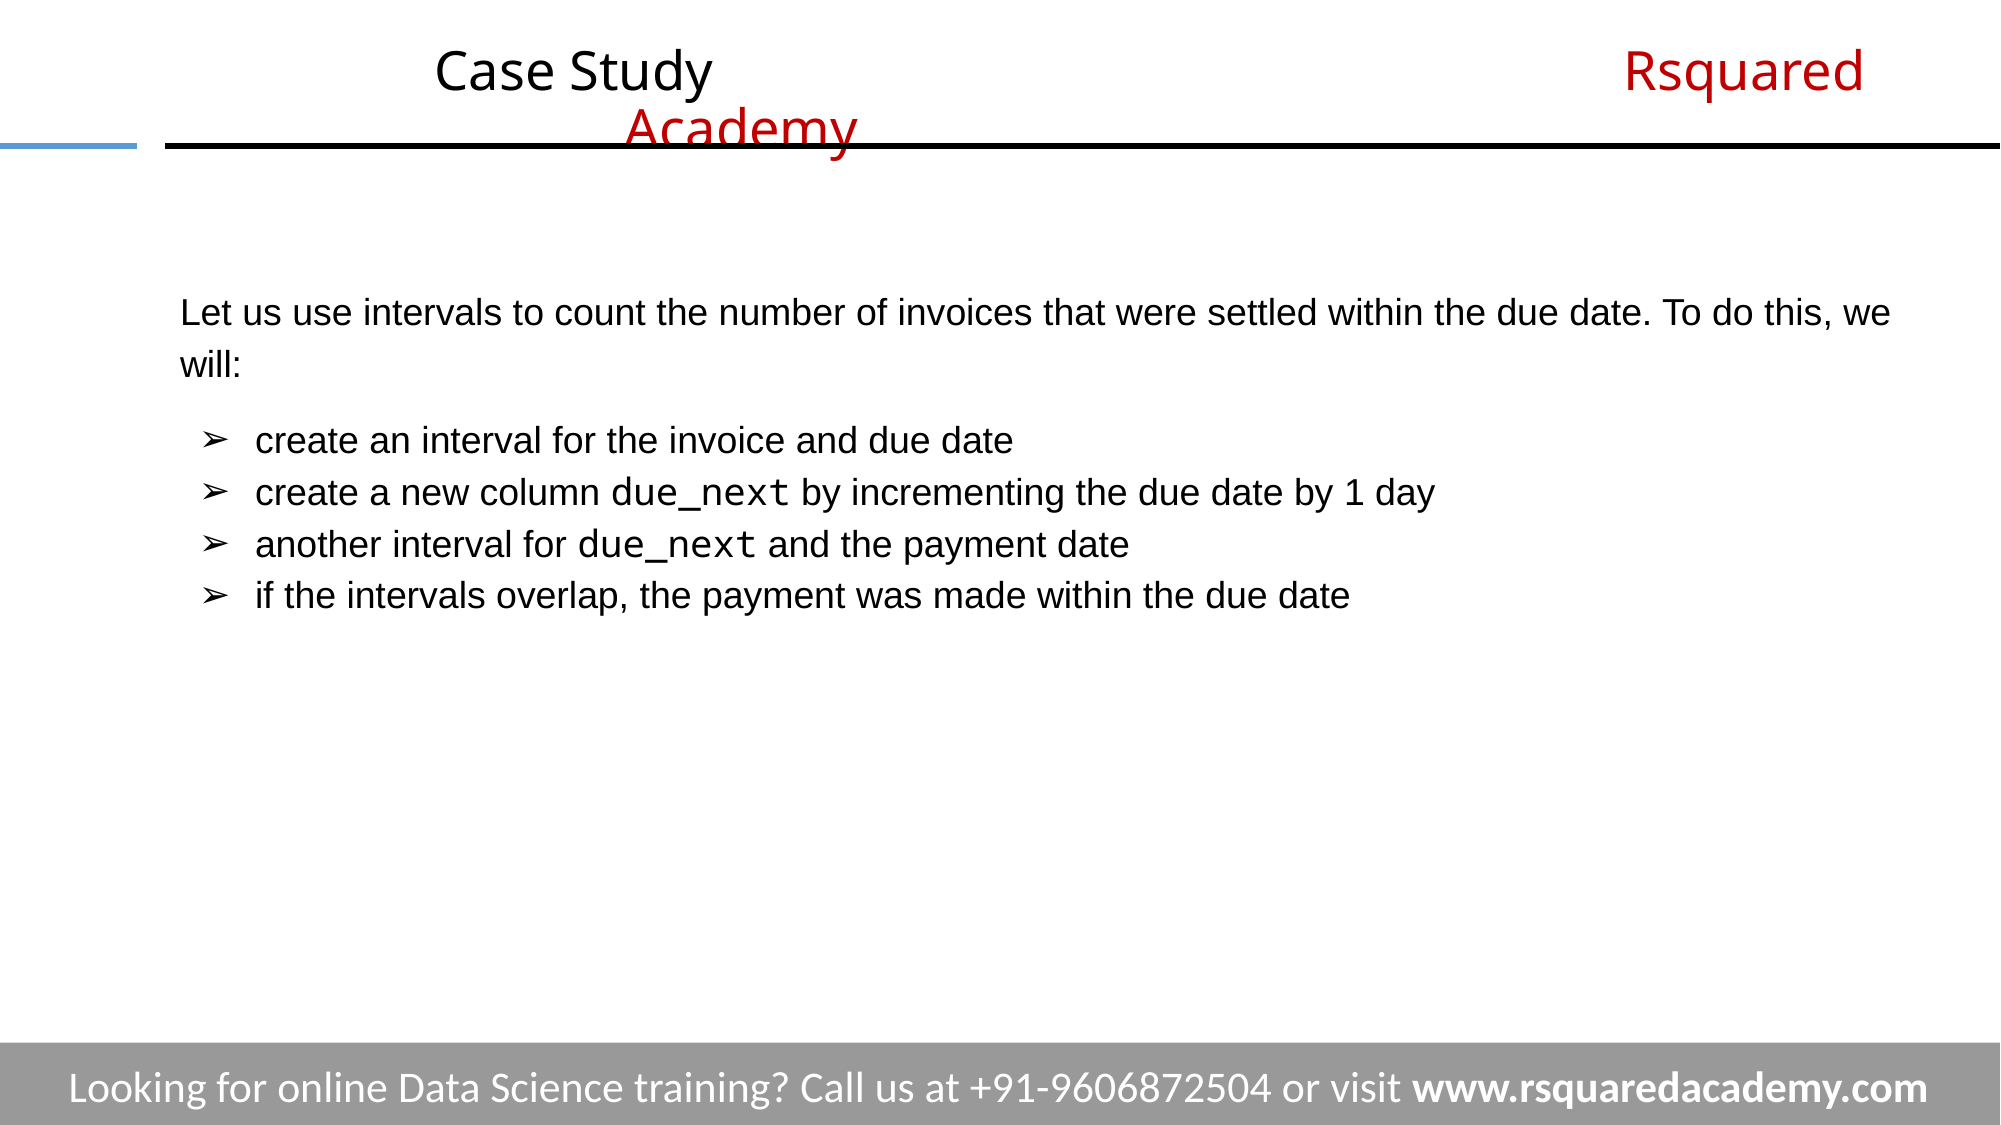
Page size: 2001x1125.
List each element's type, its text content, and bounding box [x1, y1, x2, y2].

text_box Let us use intervals to count the number of invoices that were settled within the due date. To do this, we will: create an interval for the invoice and due date create a new column due_next by incrementing the due date by 1 day another interval for due_next and the payment date if the intervals overlap, the payment was made within the due date [165, 266, 1957, 923]
text_box Looking for online Data Science training? Call us at +91-9606872504 or visit www.rsquaredacademy.com [0, 1042, 2000, 1125]
title Case Study Rsquared Academy [0, 0, 2000, 146]
